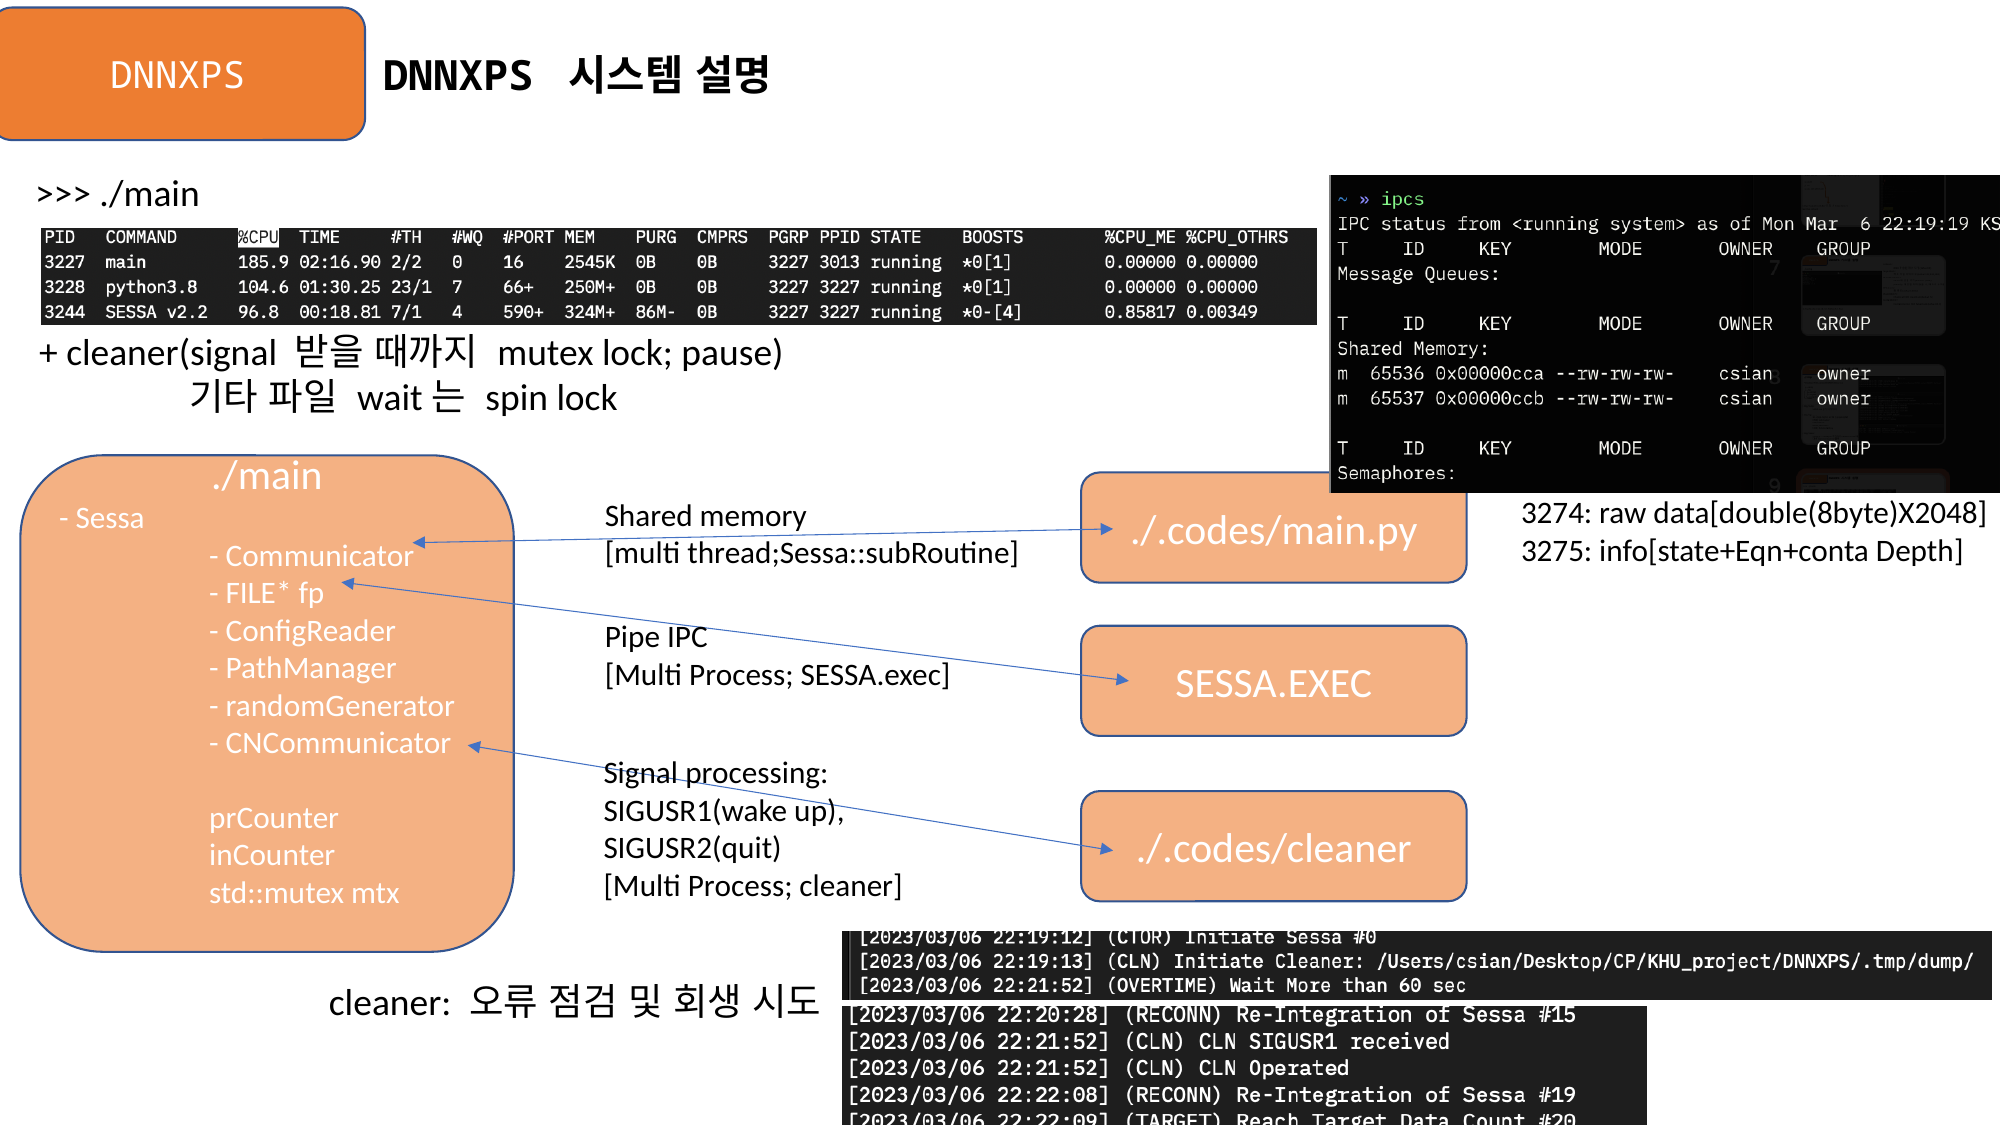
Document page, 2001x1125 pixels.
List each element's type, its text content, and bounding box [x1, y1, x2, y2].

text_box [412, 528, 1114, 543]
text_box 3274: raw data[double(8byte)X2048] 3275: info[state+Eqn+conta Depth] [1506, 494, 2000, 575]
text_box DNNXPS [0, 6, 367, 142]
picture [842, 1006, 1647, 1125]
text_box ./.codes/main.py [1080, 471, 1468, 584]
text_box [467, 745, 1114, 851]
text_box ./.codes/cleaner [1080, 790, 1468, 903]
picture [1329, 175, 2000, 494]
text_box DNNXPS 시스템 설명 [368, 40, 1545, 106]
text_box Shared memory [multi thread;Sessa::subRoutine] [590, 543, 1064, 578]
text_box cleaner: 오류 점검 및 회생 시도 [314, 970, 1019, 1031]
text_box Shared memory [multi thread;Sessa::subRoutine] [590, 487, 1064, 528]
picture [842, 930, 1992, 1000]
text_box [341, 582, 1129, 681]
picture [41, 228, 1317, 325]
text_box >>> ./main [20, 161, 1467, 221]
text_box Pipe IPC [Multi Process; SESSA.exec] [589, 681, 976, 699]
text_box Signal processing: SIGUSR1(wake up), SIGUSR2(quit) [Multi Process; cleaner] [588, 851, 1041, 910]
text_box SESSA.EXEC [1080, 624, 1468, 737]
text_box ./main - Sessa - Communicator - FILE* fp - ConfigReader - PathManager - randomGenerator - CNCommunicator prCounter inCounter std::mutex mtx [19, 454, 515, 953]
text_box + cleaner(signal 받을 때까지 mutex lock; pause) 기타 파일 wait는 spin lock [24, 320, 1082, 426]
